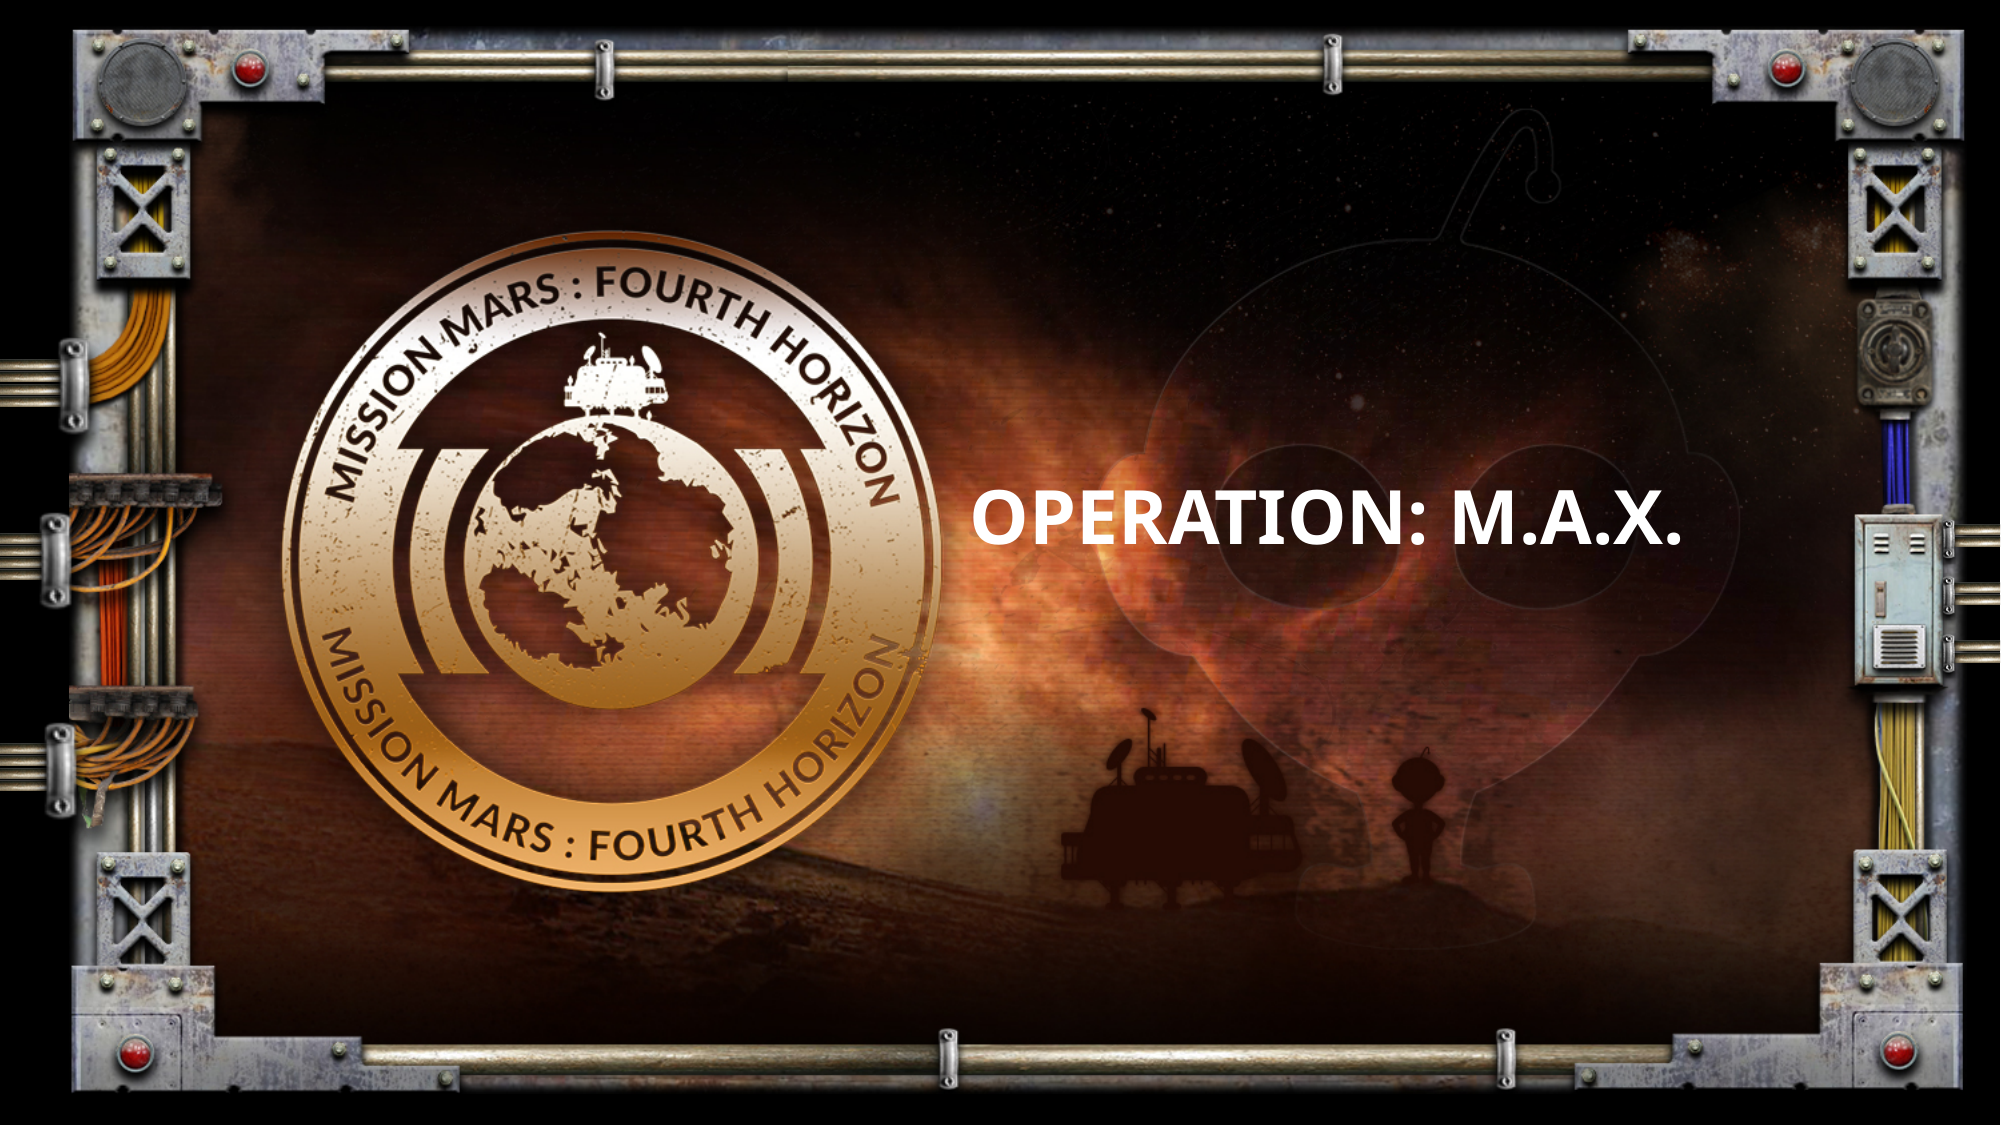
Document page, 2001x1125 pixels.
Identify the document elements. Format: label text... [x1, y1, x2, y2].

title OPERATION: M.A.X. [970, 479, 1817, 582]
picture [0, 26, 2001, 1094]
